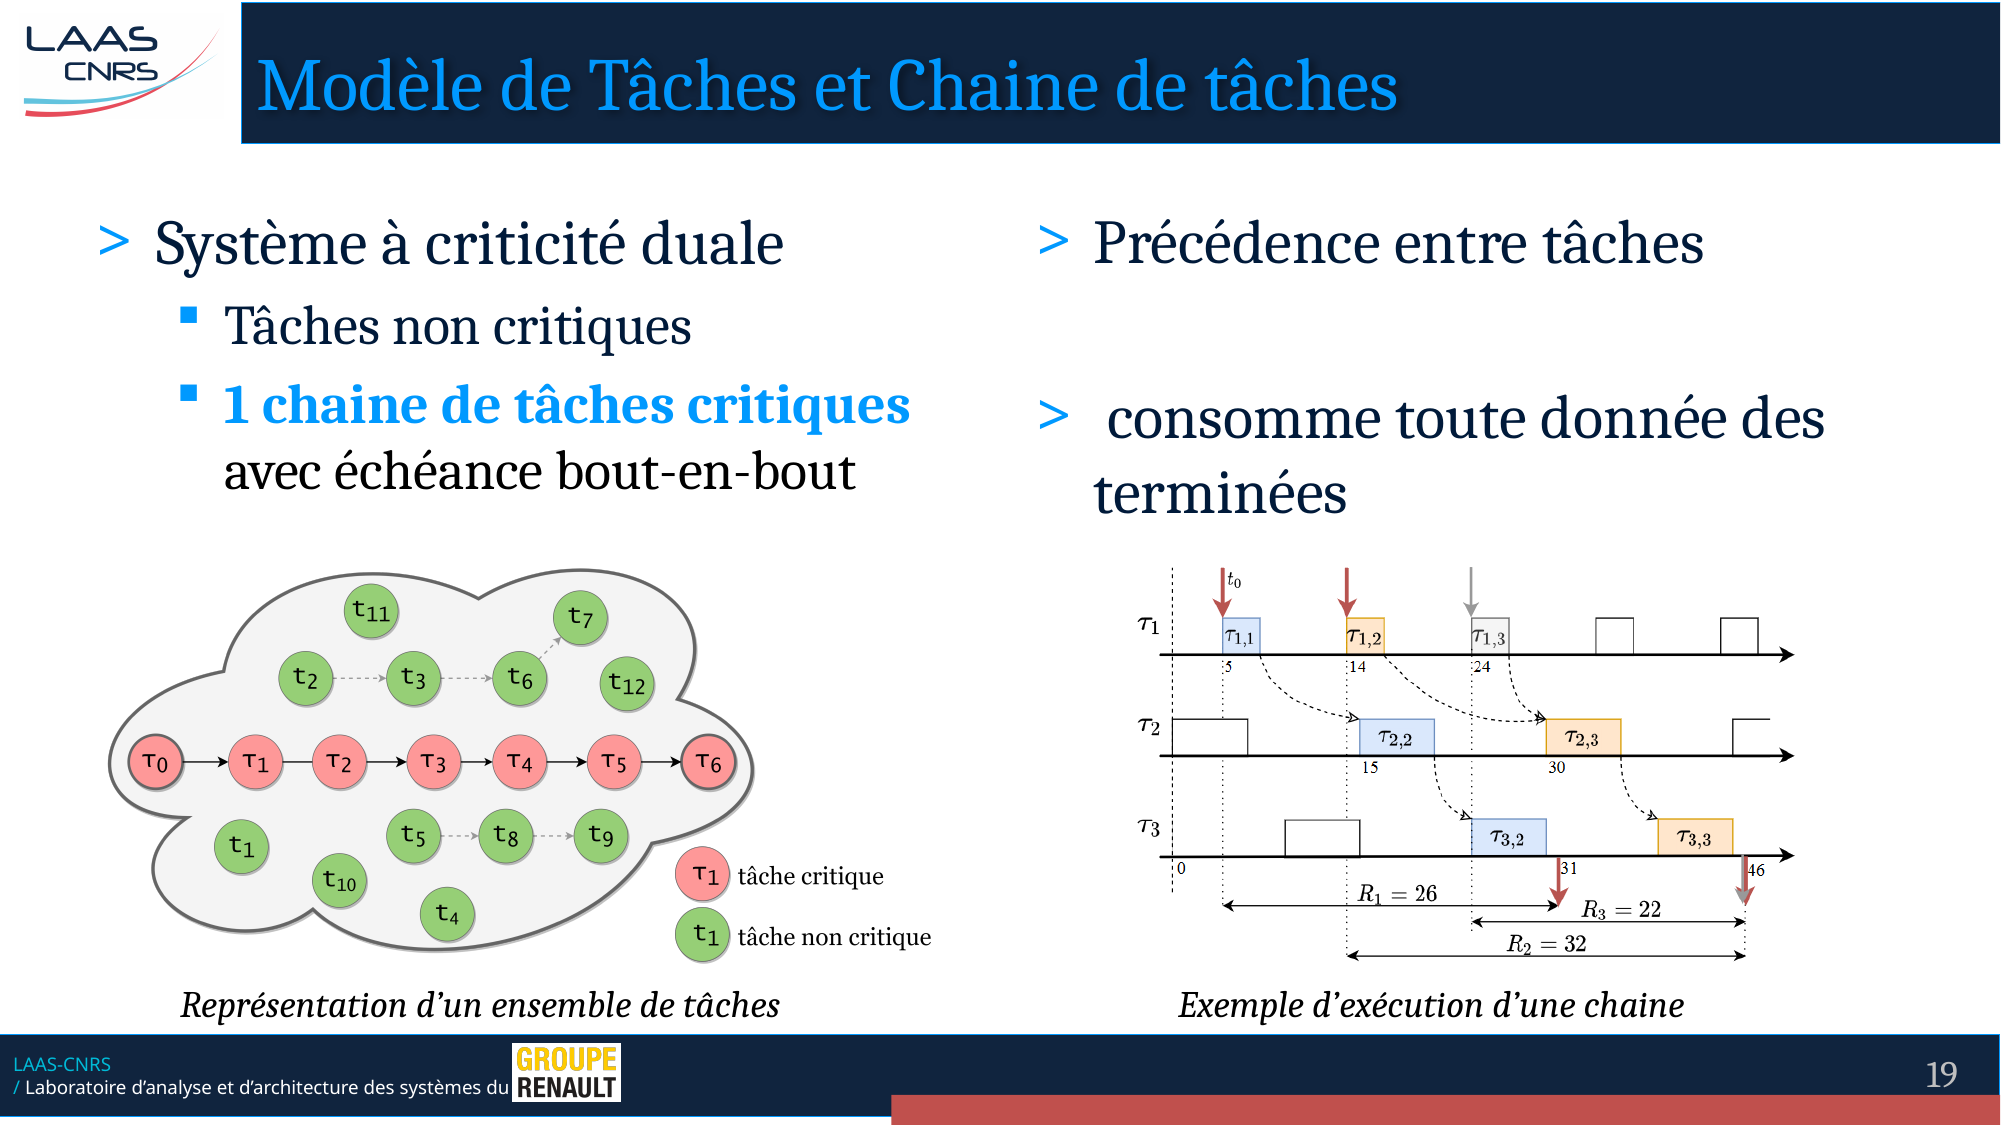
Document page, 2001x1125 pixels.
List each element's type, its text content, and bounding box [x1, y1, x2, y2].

picture [17, 12, 226, 120]
text_box Représentation d’un ensemble de tâches [165, 973, 876, 1033]
picture [728, 820, 938, 978]
title Modèle de Tâches et Chaine de tâches [241, 33, 1634, 127]
picture [1114, 545, 1807, 978]
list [101, 562, 761, 973]
picture [517, 1047, 616, 1098]
